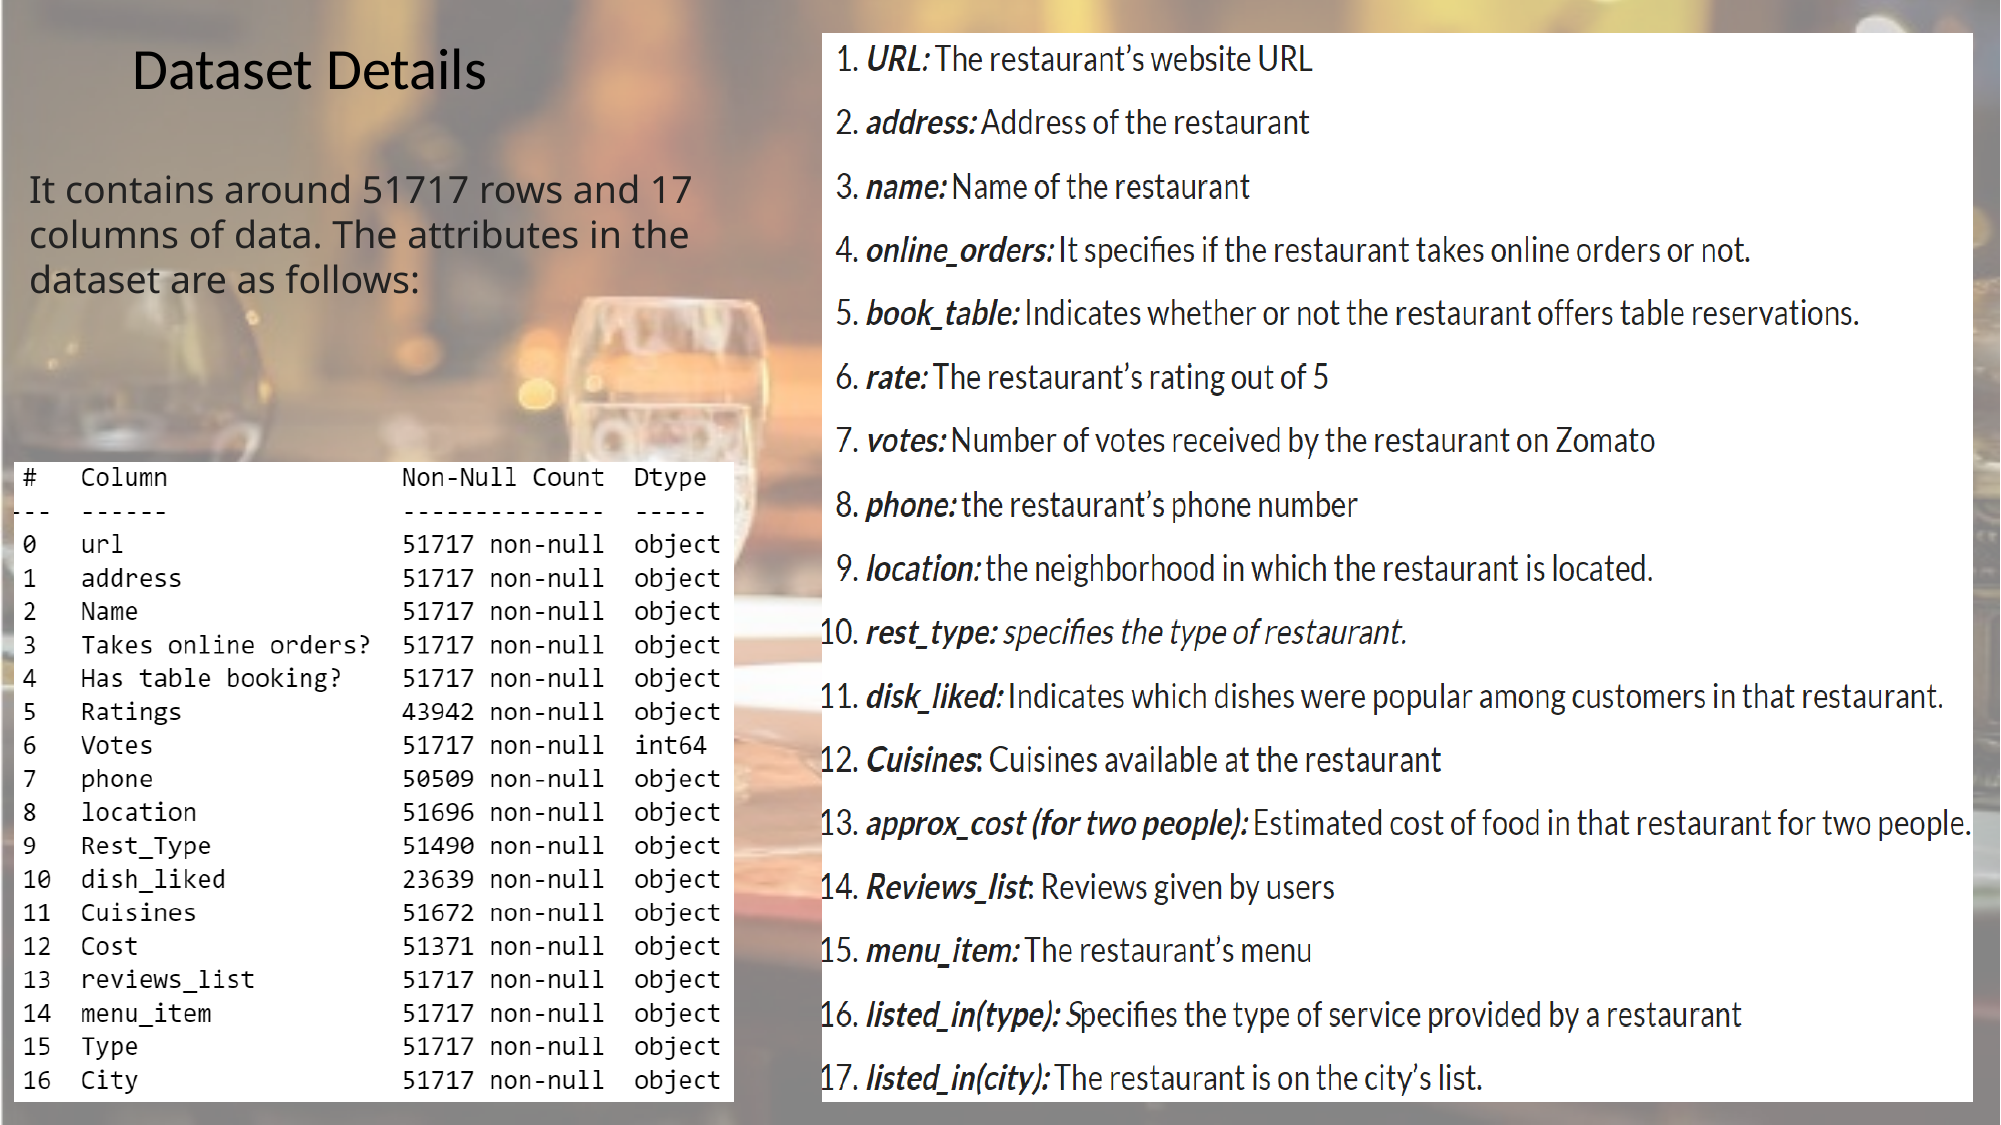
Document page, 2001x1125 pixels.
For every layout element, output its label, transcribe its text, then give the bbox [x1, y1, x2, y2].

text_box Dataset Details [117, 23, 506, 109]
picture [822, 33, 1973, 1102]
picture [14, 462, 734, 1102]
text_box It contains around 51717 rows and 17 columns of data. The attributes in the dataset are as follows: [14, 158, 768, 308]
